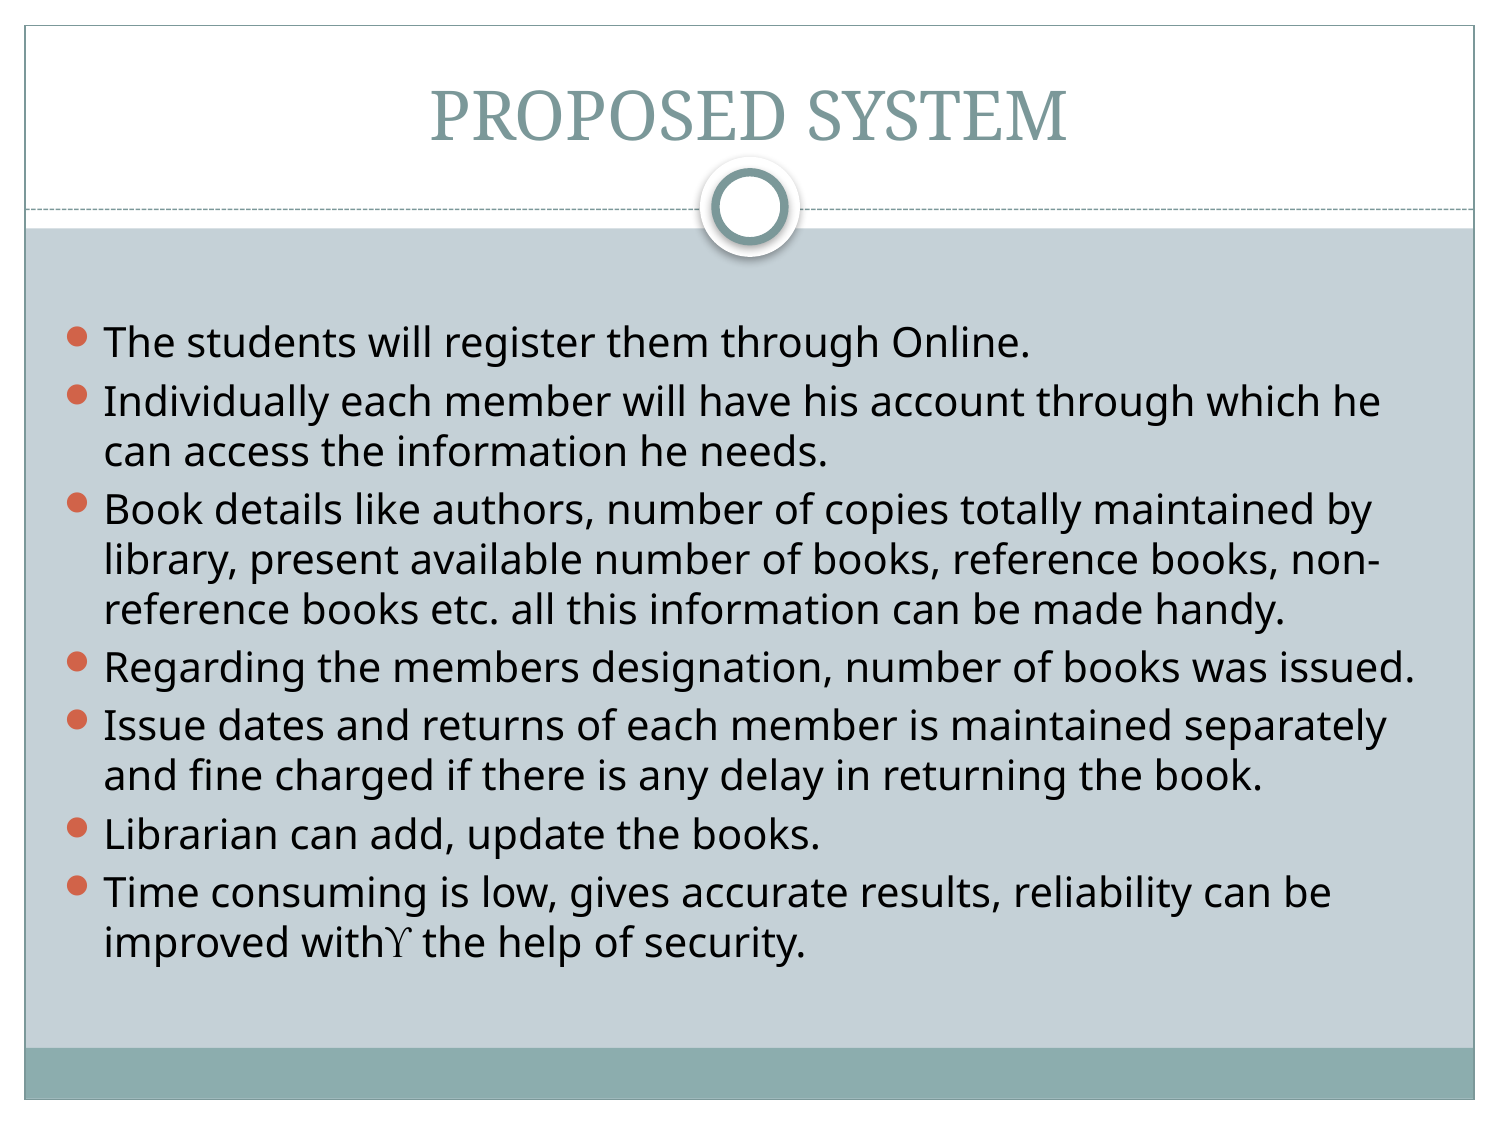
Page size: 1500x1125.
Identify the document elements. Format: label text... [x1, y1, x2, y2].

list The students will register them through Online. Individually each member will have his account through which he can access the information he needs. Book details like authors, number of copies totally maintained by library, present available number of books, reference books, non-reference books etc. all this information can be made handy. Regarding the members designation, number of books was issued. Issue dates and returns of each member is maintained separately and fine charged if there is any delay in returning the book. Librarian can add, update the books. Time consuming is low, gives accurate results, reliability can be improved with the help of security. [49, 250, 1445, 1001]
title PROPOSED SYSTEM [49, 37, 1450, 162]
